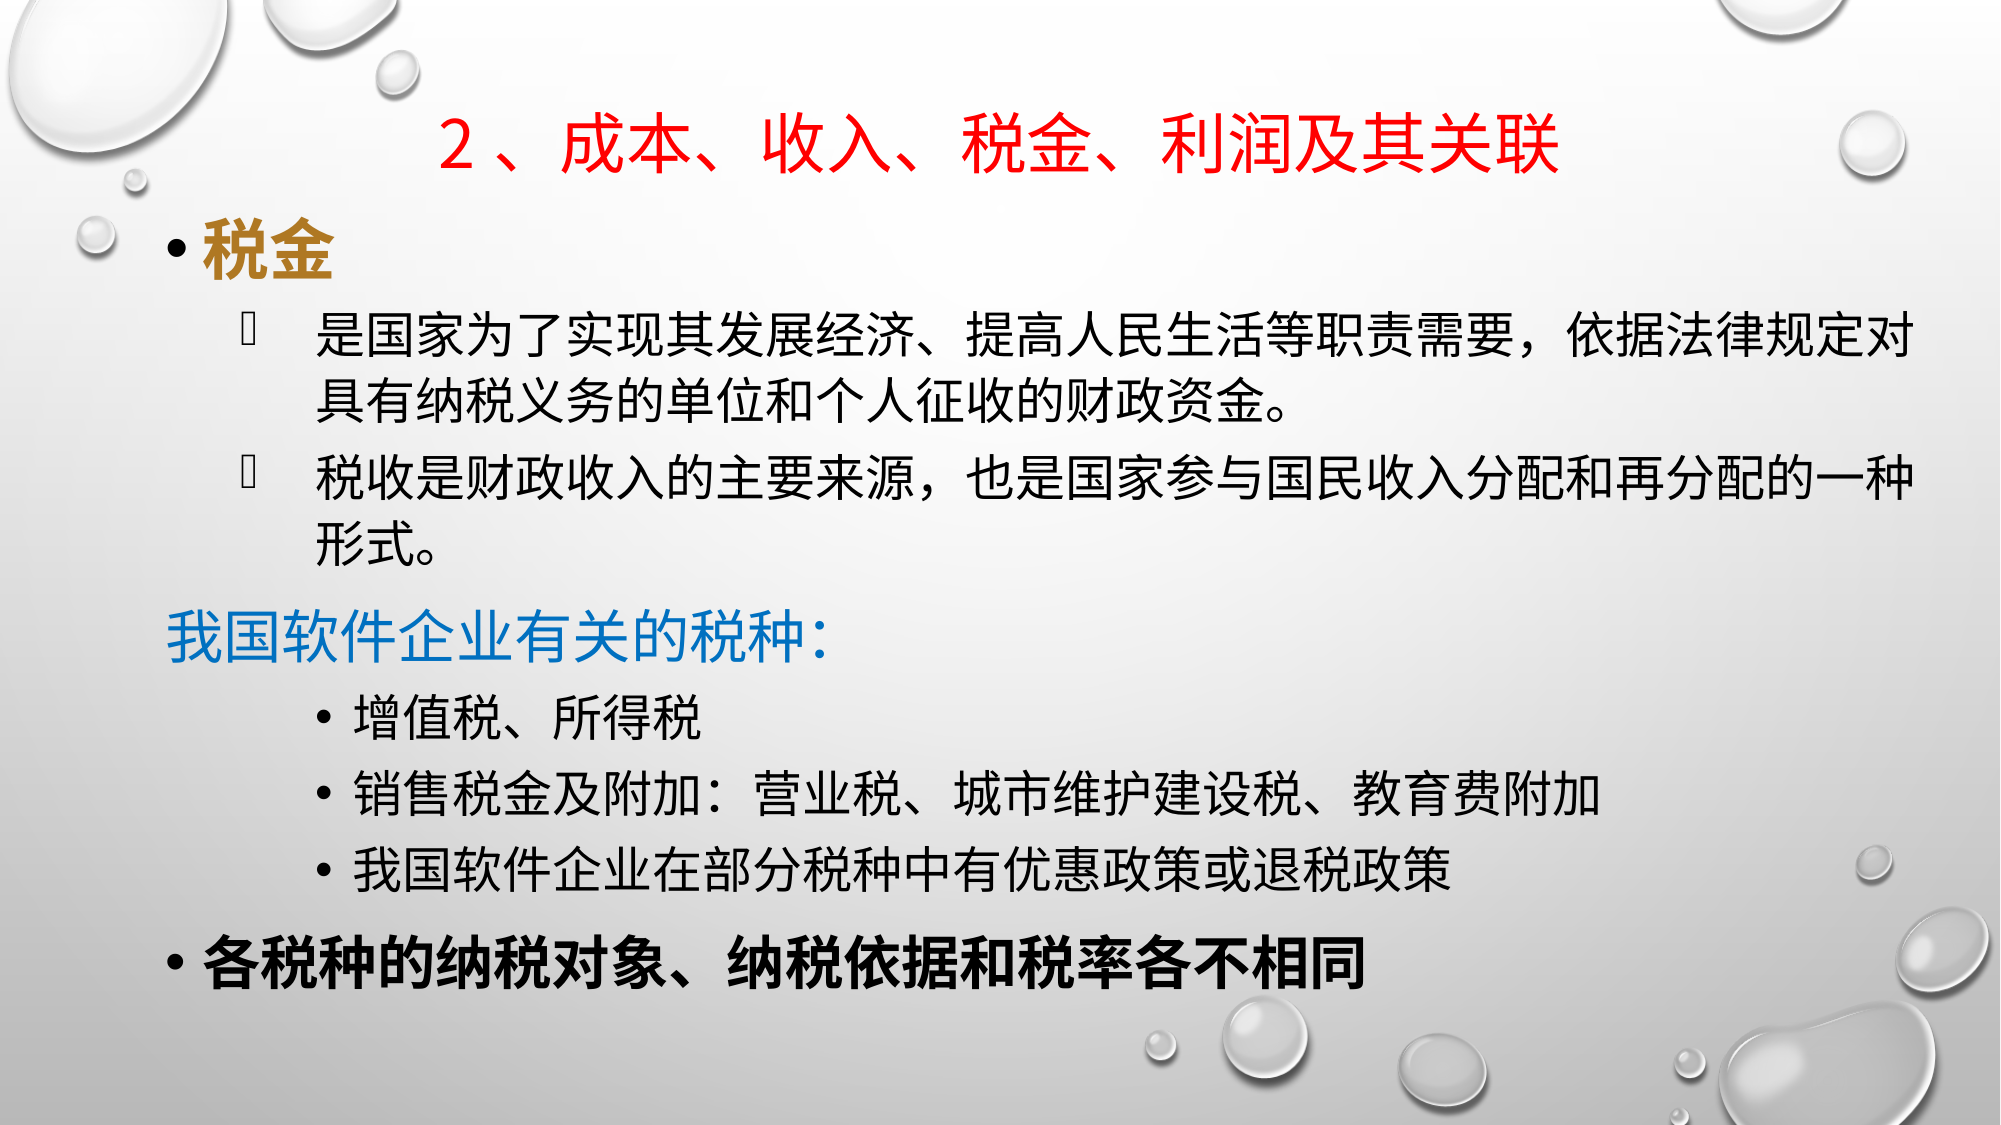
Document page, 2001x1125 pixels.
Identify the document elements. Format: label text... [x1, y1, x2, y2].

text_box 税金 是国家为了实现其发展经济、提高人民生活等职责需要，依据法律规定对具有纳税义务的单位和个人征收的财政资金。 税收是财政收入的主要来源，也是国家参与国民收入分配和再分配的一种形式。 我国软件企业有关的税种： 增值税、所得税 销售税金及附加：营业税、城市维护建设税、教育费附加 我国软件企业在部分税种中有优惠政策或退税政策 各税种的纳税对象、纳税依据和税率各不相同 [149, 191, 1959, 1068]
picture [0, 0, 2000, 1125]
title 2、成本、收入、税金、利润及其关联 [149, 101, 1850, 191]
